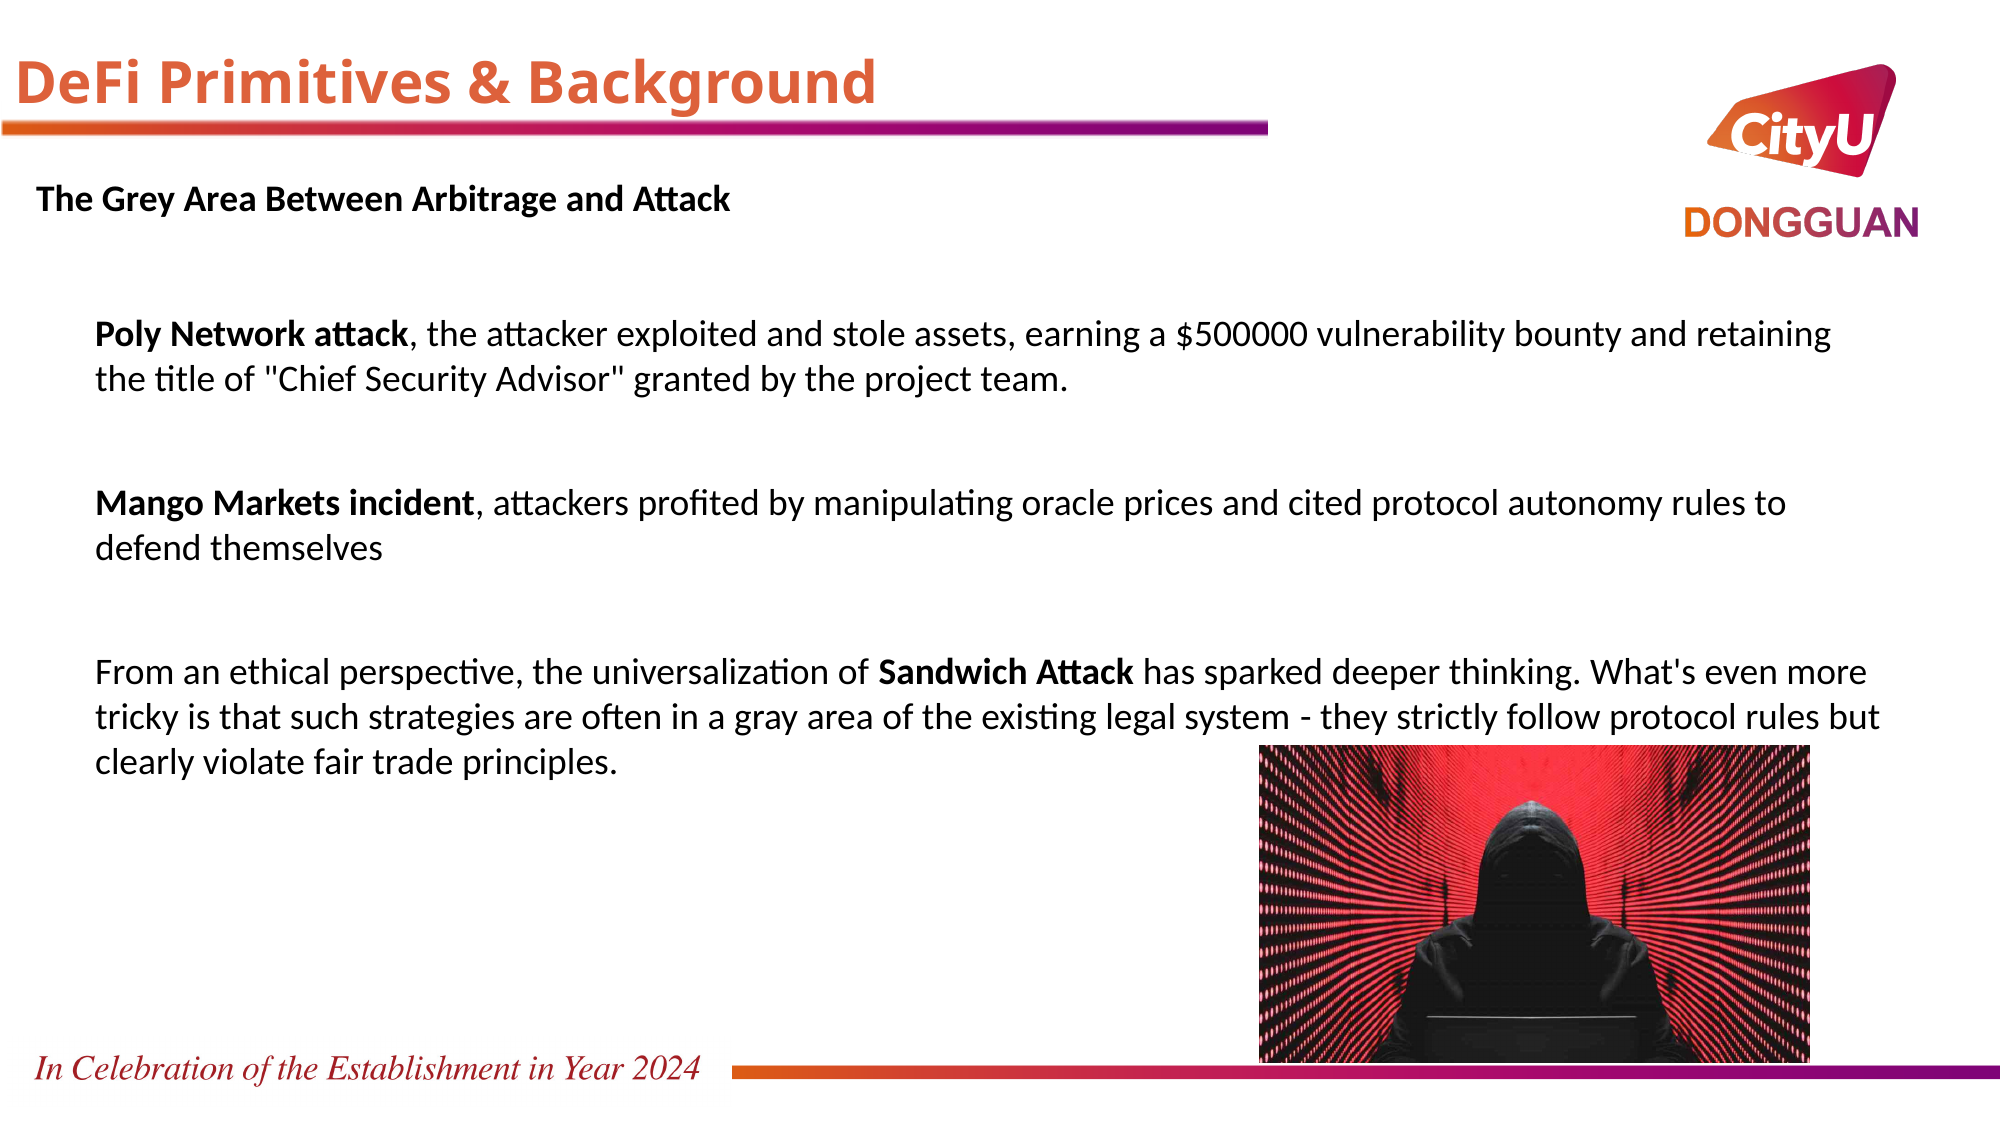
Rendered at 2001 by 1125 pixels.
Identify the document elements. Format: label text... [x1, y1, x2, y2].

text_box Poly Network attack, the attacker exploited and stole assets, earning a $500000 vulnerability bounty and retaining the title of "Chief Security Advisor" granted by the project team. [80, 301, 1863, 453]
text_box The Grey Area Between Arbitrage and Attack [21, 166, 1669, 409]
text_box DeFi Primitives & Background [0, 37, 1000, 123]
text_box From an ethical perspective, the universalization of Sandwich Attack has sparked deeper thinking. What's even more tricky is that such strategies are often in a gray area of the existing legal system - they strictly follow protocol rules but clearly violate fair trade principles. [80, 639, 1910, 746]
text_box Mango Markets incident, attackers profited by manipulating oracle prices and cited protocol autonomy rules to defend themselves [80, 470, 1910, 577]
picture [0, 0, 2000, 1125]
